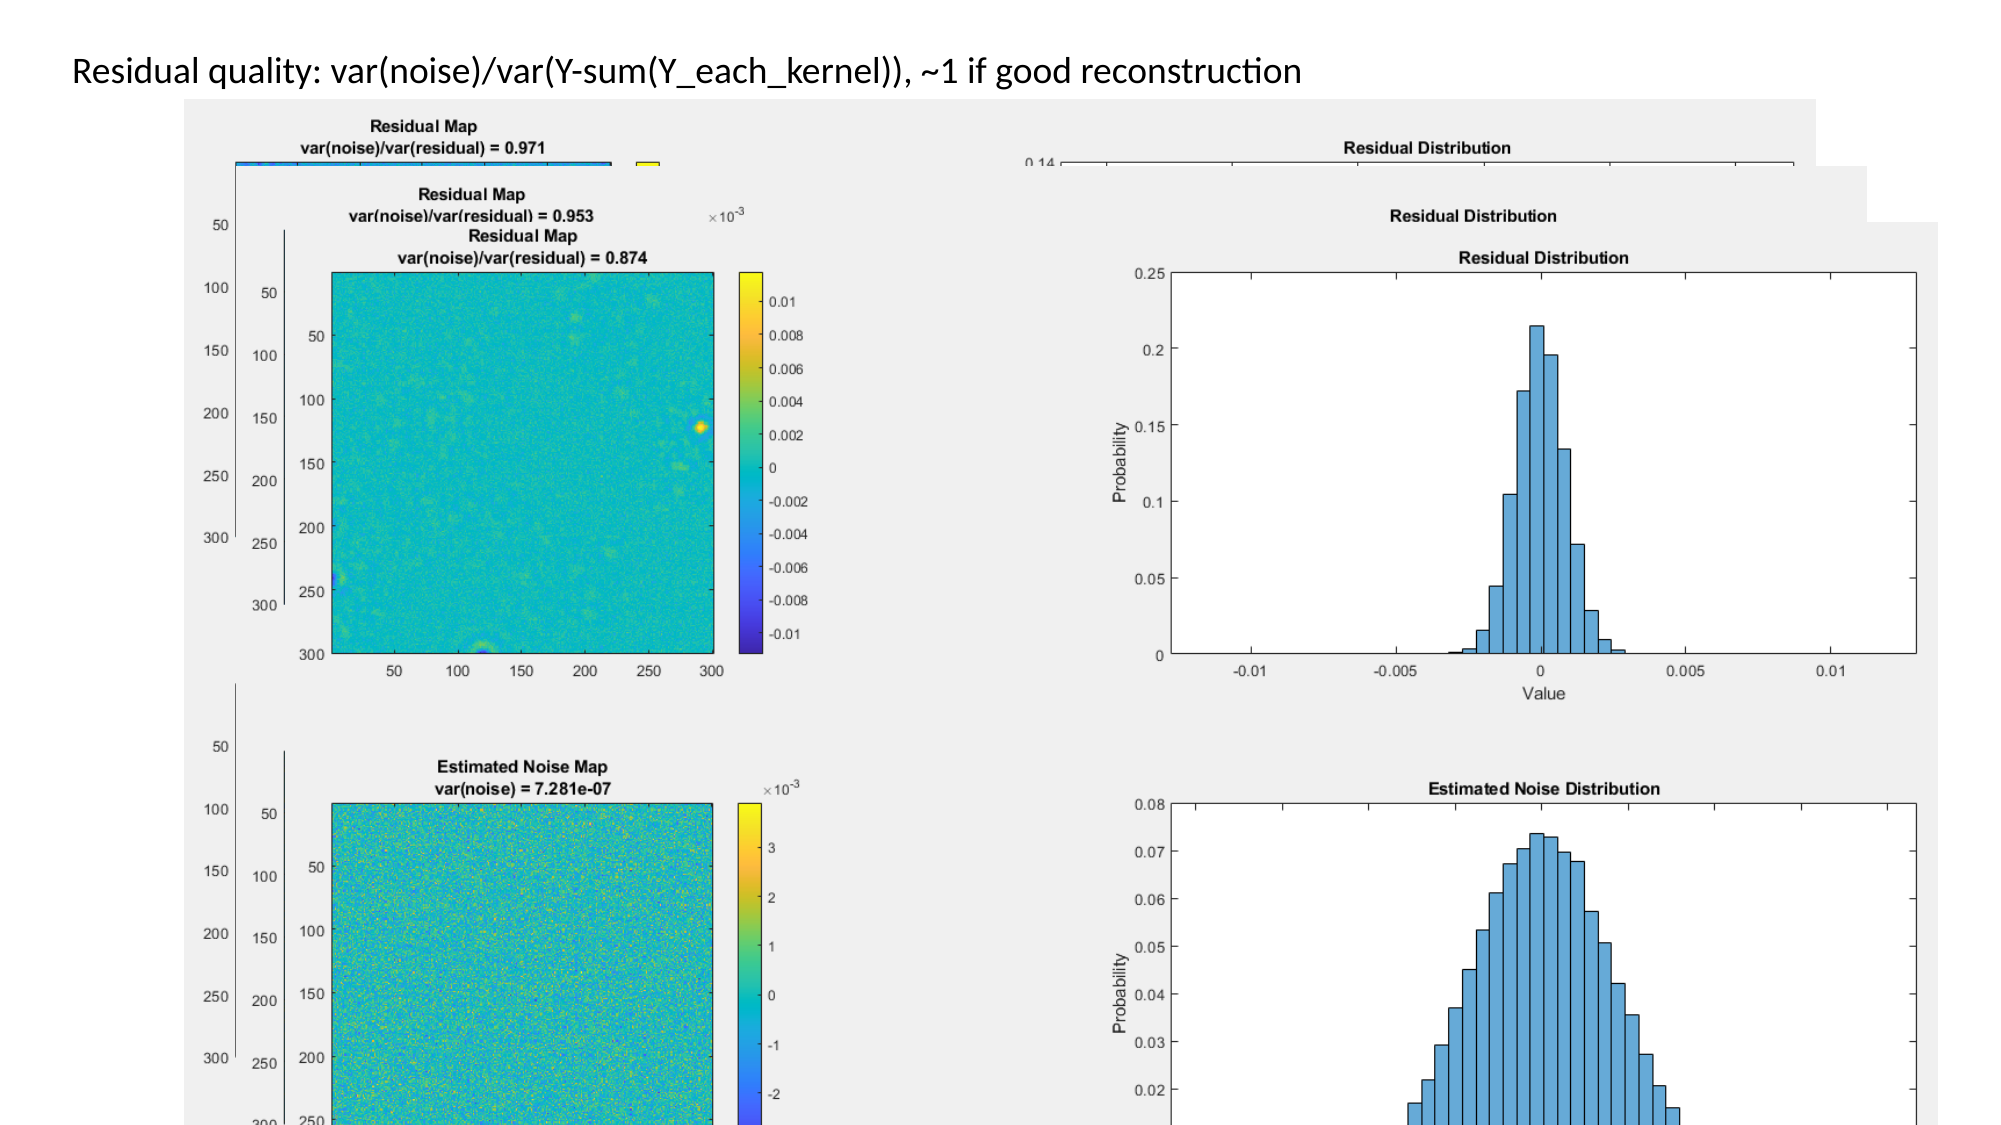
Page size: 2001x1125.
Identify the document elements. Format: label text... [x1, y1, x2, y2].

text_box Residual quality: var(noise)/var(Y-sum(Y_each_kernel)), ~1 if good reconstruction [57, 38, 1319, 99]
picture [184, 99, 1938, 1125]
